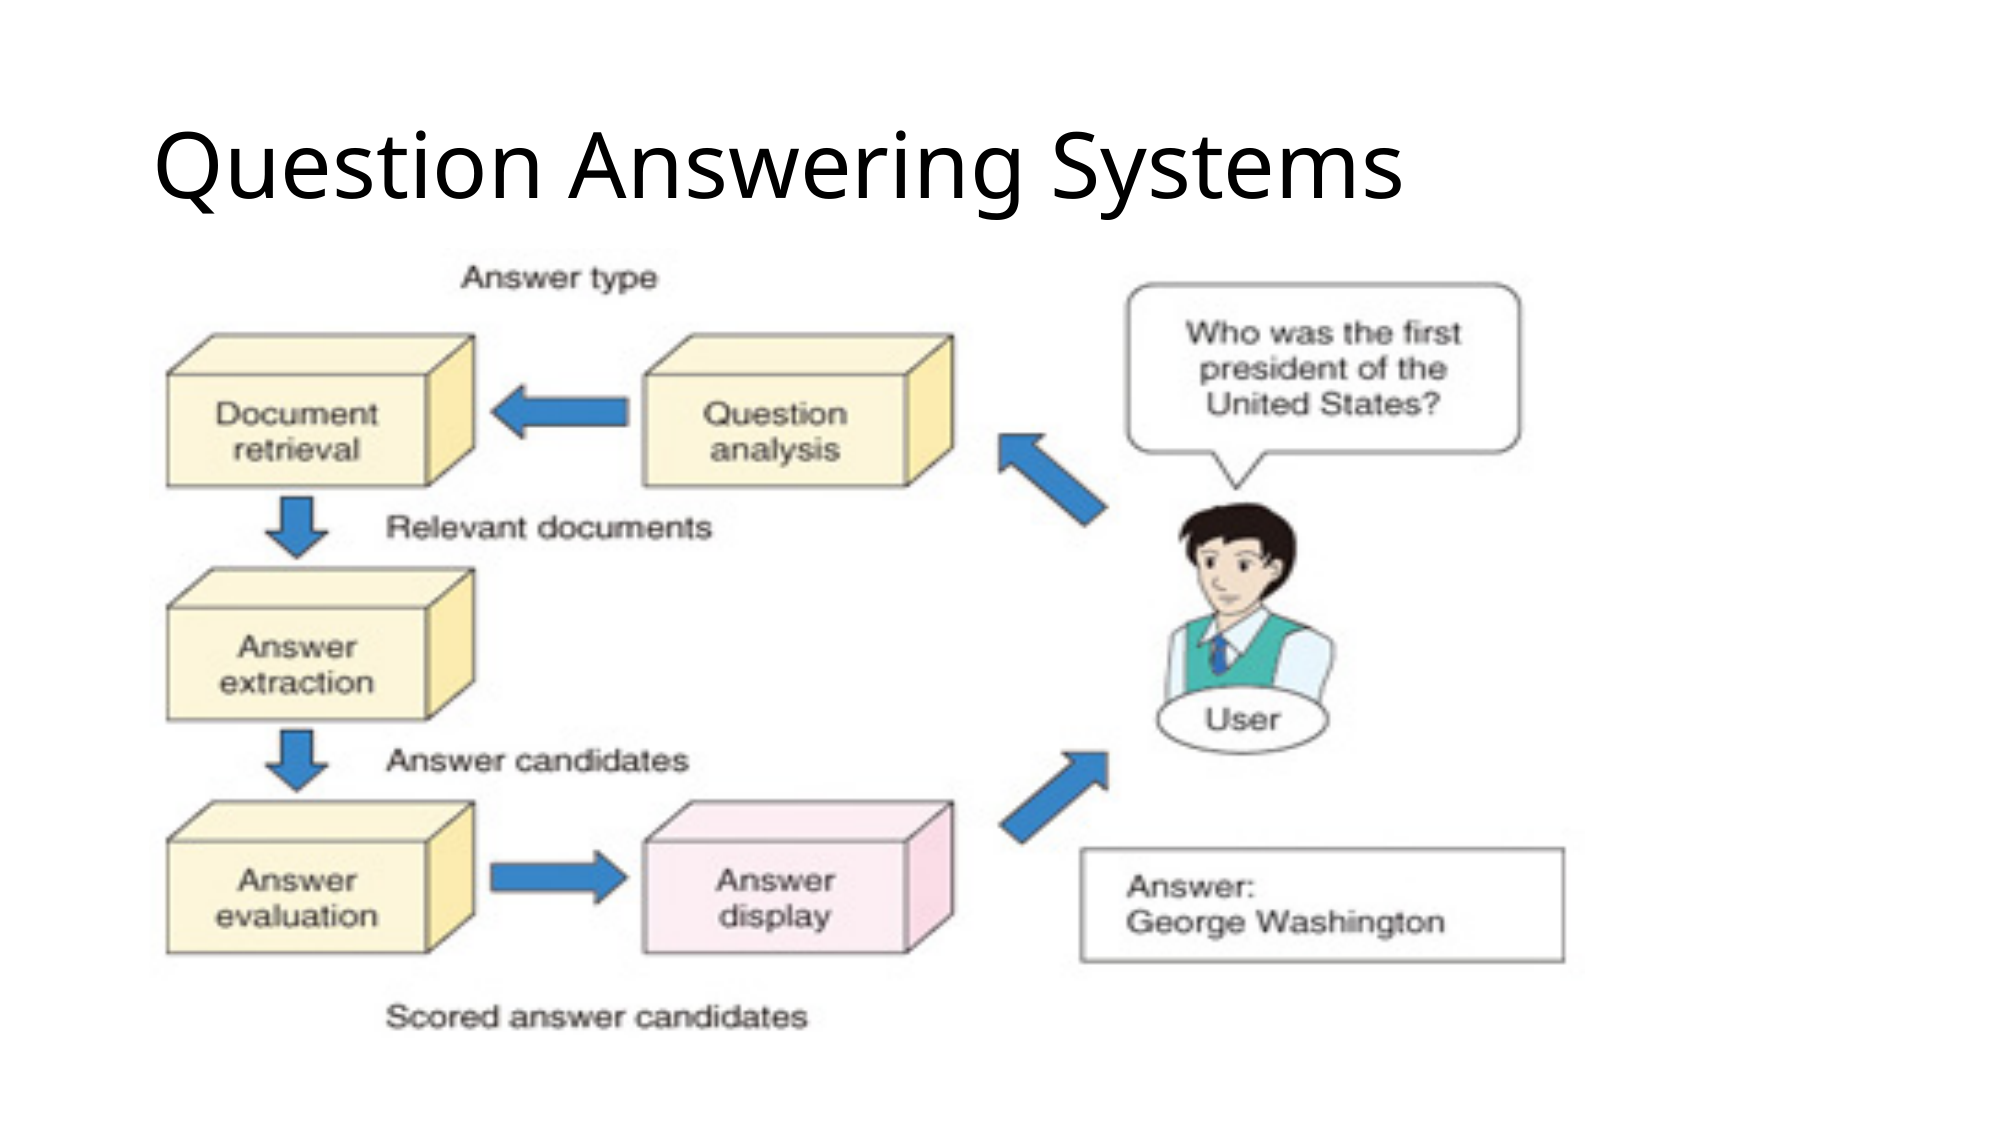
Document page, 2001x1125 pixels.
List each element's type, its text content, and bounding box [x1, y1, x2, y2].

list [149, 248, 1585, 1050]
title Question Answering Systems [137, 59, 1863, 278]
